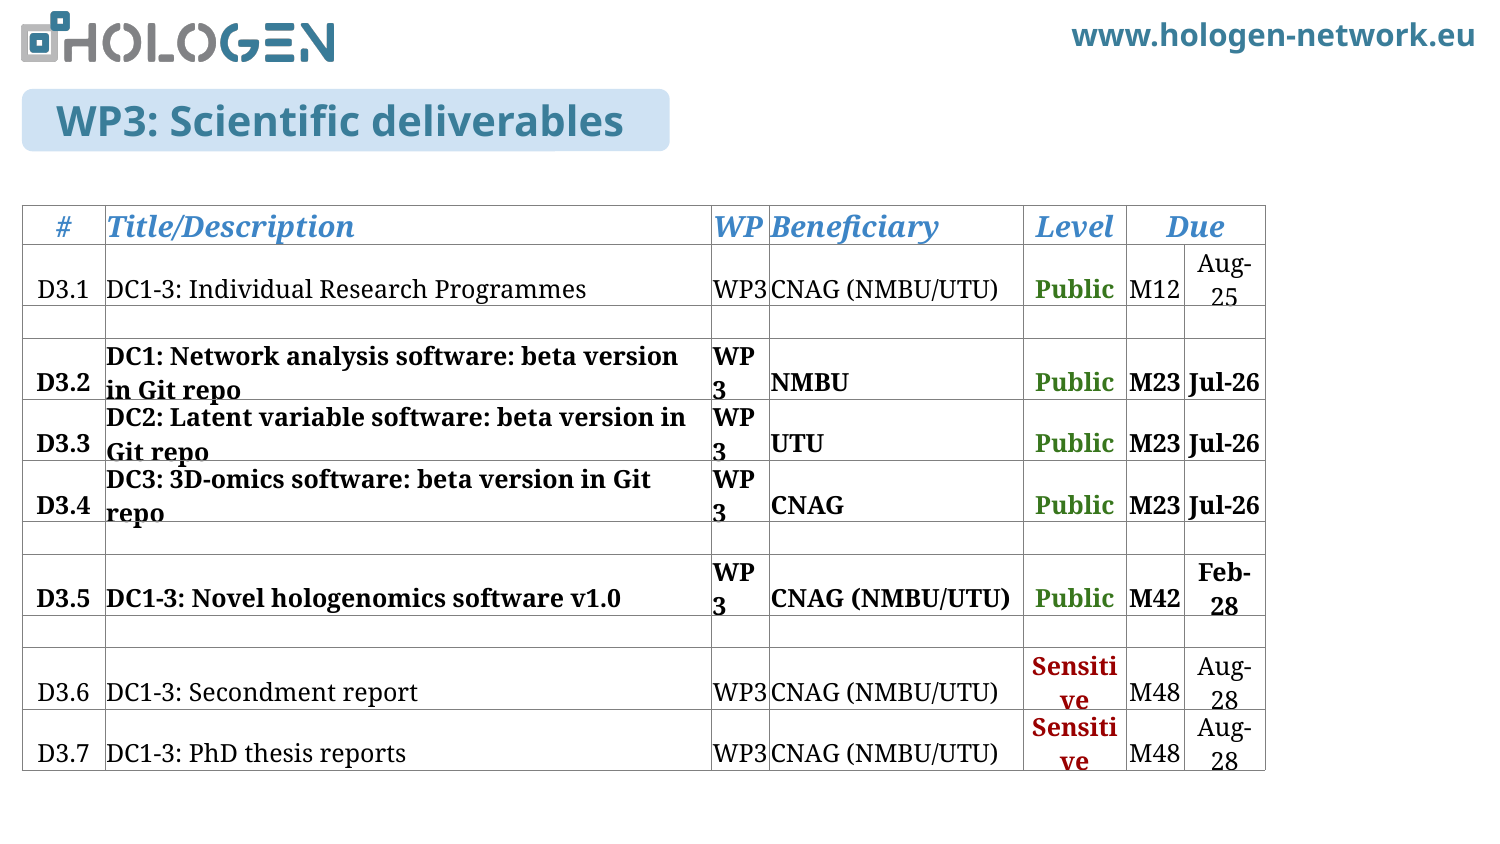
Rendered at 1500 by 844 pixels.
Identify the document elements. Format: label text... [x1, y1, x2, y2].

table_cell Aug-28 [1185, 710, 1265, 770]
table_cell [1185, 616, 1265, 647]
table_cell [106, 616, 711, 647]
table_header Title/Description [106, 206, 711, 244]
table_cell M23 [1127, 339, 1184, 399]
table_cell D3.2 [23, 339, 105, 399]
table_cell Jul-26 [1185, 461, 1265, 521]
table_cell Jul-26 [1185, 339, 1265, 399]
table_cell Public [1024, 245, 1126, 305]
table_cell Sensitive [1024, 648, 1126, 709]
table_cell Aug-25 [1185, 245, 1265, 305]
table_cell WP3 [712, 710, 769, 770]
table_cell DC1-3: PhD thesis reports [106, 710, 711, 770]
table_cell D3.4 [23, 461, 105, 521]
table_cell DC2: Latent variable software: beta version in Git repo [106, 400, 711, 460]
table_cell DC1: Network analysis software: beta version in Git repo [106, 339, 711, 399]
table_cell DC1-3: Individual Research Programmes [106, 245, 711, 305]
table_cell [712, 306, 769, 338]
table_cell CNAG (NMBU/UTU) [770, 245, 1023, 305]
table_cell [1185, 306, 1265, 338]
table_cell [23, 522, 105, 554]
table_cell WP3 [712, 648, 769, 709]
table_header Beneficiary [770, 206, 1023, 244]
text_box www.hologen-network.eu [871, 0, 1500, 68]
table_cell CNAG (NMBU/UTU) [770, 710, 1023, 770]
table_cell [106, 522, 711, 554]
table_cell [712, 616, 769, 647]
table_cell Jul-26 [1185, 400, 1265, 460]
table_header WP [712, 206, 769, 244]
table_cell Aug-28 [1185, 648, 1265, 709]
table_cell NMBU [770, 339, 1023, 399]
table_cell M48 [1127, 648, 1184, 709]
table_cell [23, 616, 105, 647]
table_cell DC1-3: Secondment report [106, 648, 711, 709]
table_cell D3.1 [23, 245, 105, 305]
table_cell CNAG [770, 461, 1023, 521]
picture [21, 11, 334, 62]
table_cell [1024, 306, 1126, 338]
table_cell CNAG (NMBU/UTU) [770, 555, 1023, 615]
table_cell M42 [1127, 555, 1184, 615]
table_cell WP3 [712, 555, 769, 615]
table_cell [770, 306, 1023, 338]
table_cell M23 [1127, 400, 1184, 460]
table_cell D3.6 [23, 648, 105, 709]
text_box WP3: Scientific deliverables [21, 88, 670, 152]
table_cell M48 [1127, 710, 1184, 770]
table_header # [23, 206, 105, 244]
table_header Level [1024, 206, 1126, 244]
table_cell DC3: 3D-omics software: beta version in Git repo [106, 461, 711, 521]
table_header Due [1127, 206, 1265, 244]
table_cell [1127, 306, 1184, 338]
table_cell [23, 306, 105, 338]
table_cell Public [1024, 400, 1126, 460]
table_cell D3.3 [23, 400, 105, 460]
table_cell WP3 [712, 461, 769, 521]
table_cell Public [1024, 339, 1126, 399]
table_cell WP3 [712, 400, 769, 460]
table_cell Sensitive [1024, 710, 1126, 770]
table_cell CNAG (NMBU/UTU) [770, 648, 1023, 709]
table_cell [1127, 616, 1184, 647]
table_cell M12 [1127, 245, 1184, 305]
table_cell [1185, 522, 1265, 554]
table_cell D3.5 [23, 555, 105, 615]
table_cell [770, 522, 1023, 554]
table_cell Feb-28 [1185, 555, 1265, 615]
table_cell DC1-3: Novel hologenomics software v1.0 [106, 555, 711, 615]
table_cell D3.7 [23, 710, 105, 770]
table_cell WP3 [712, 339, 769, 399]
table_cell [770, 616, 1023, 647]
table_cell [106, 306, 711, 338]
table_cell Public [1024, 461, 1126, 521]
table_cell [1024, 522, 1126, 554]
table_cell [712, 522, 769, 554]
table_cell [1024, 616, 1126, 647]
table_cell WP3 [712, 245, 769, 305]
table_cell Public [1024, 555, 1126, 615]
table_cell [1127, 522, 1184, 554]
table_cell UTU [770, 400, 1023, 460]
table_cell M23 [1127, 461, 1184, 521]
